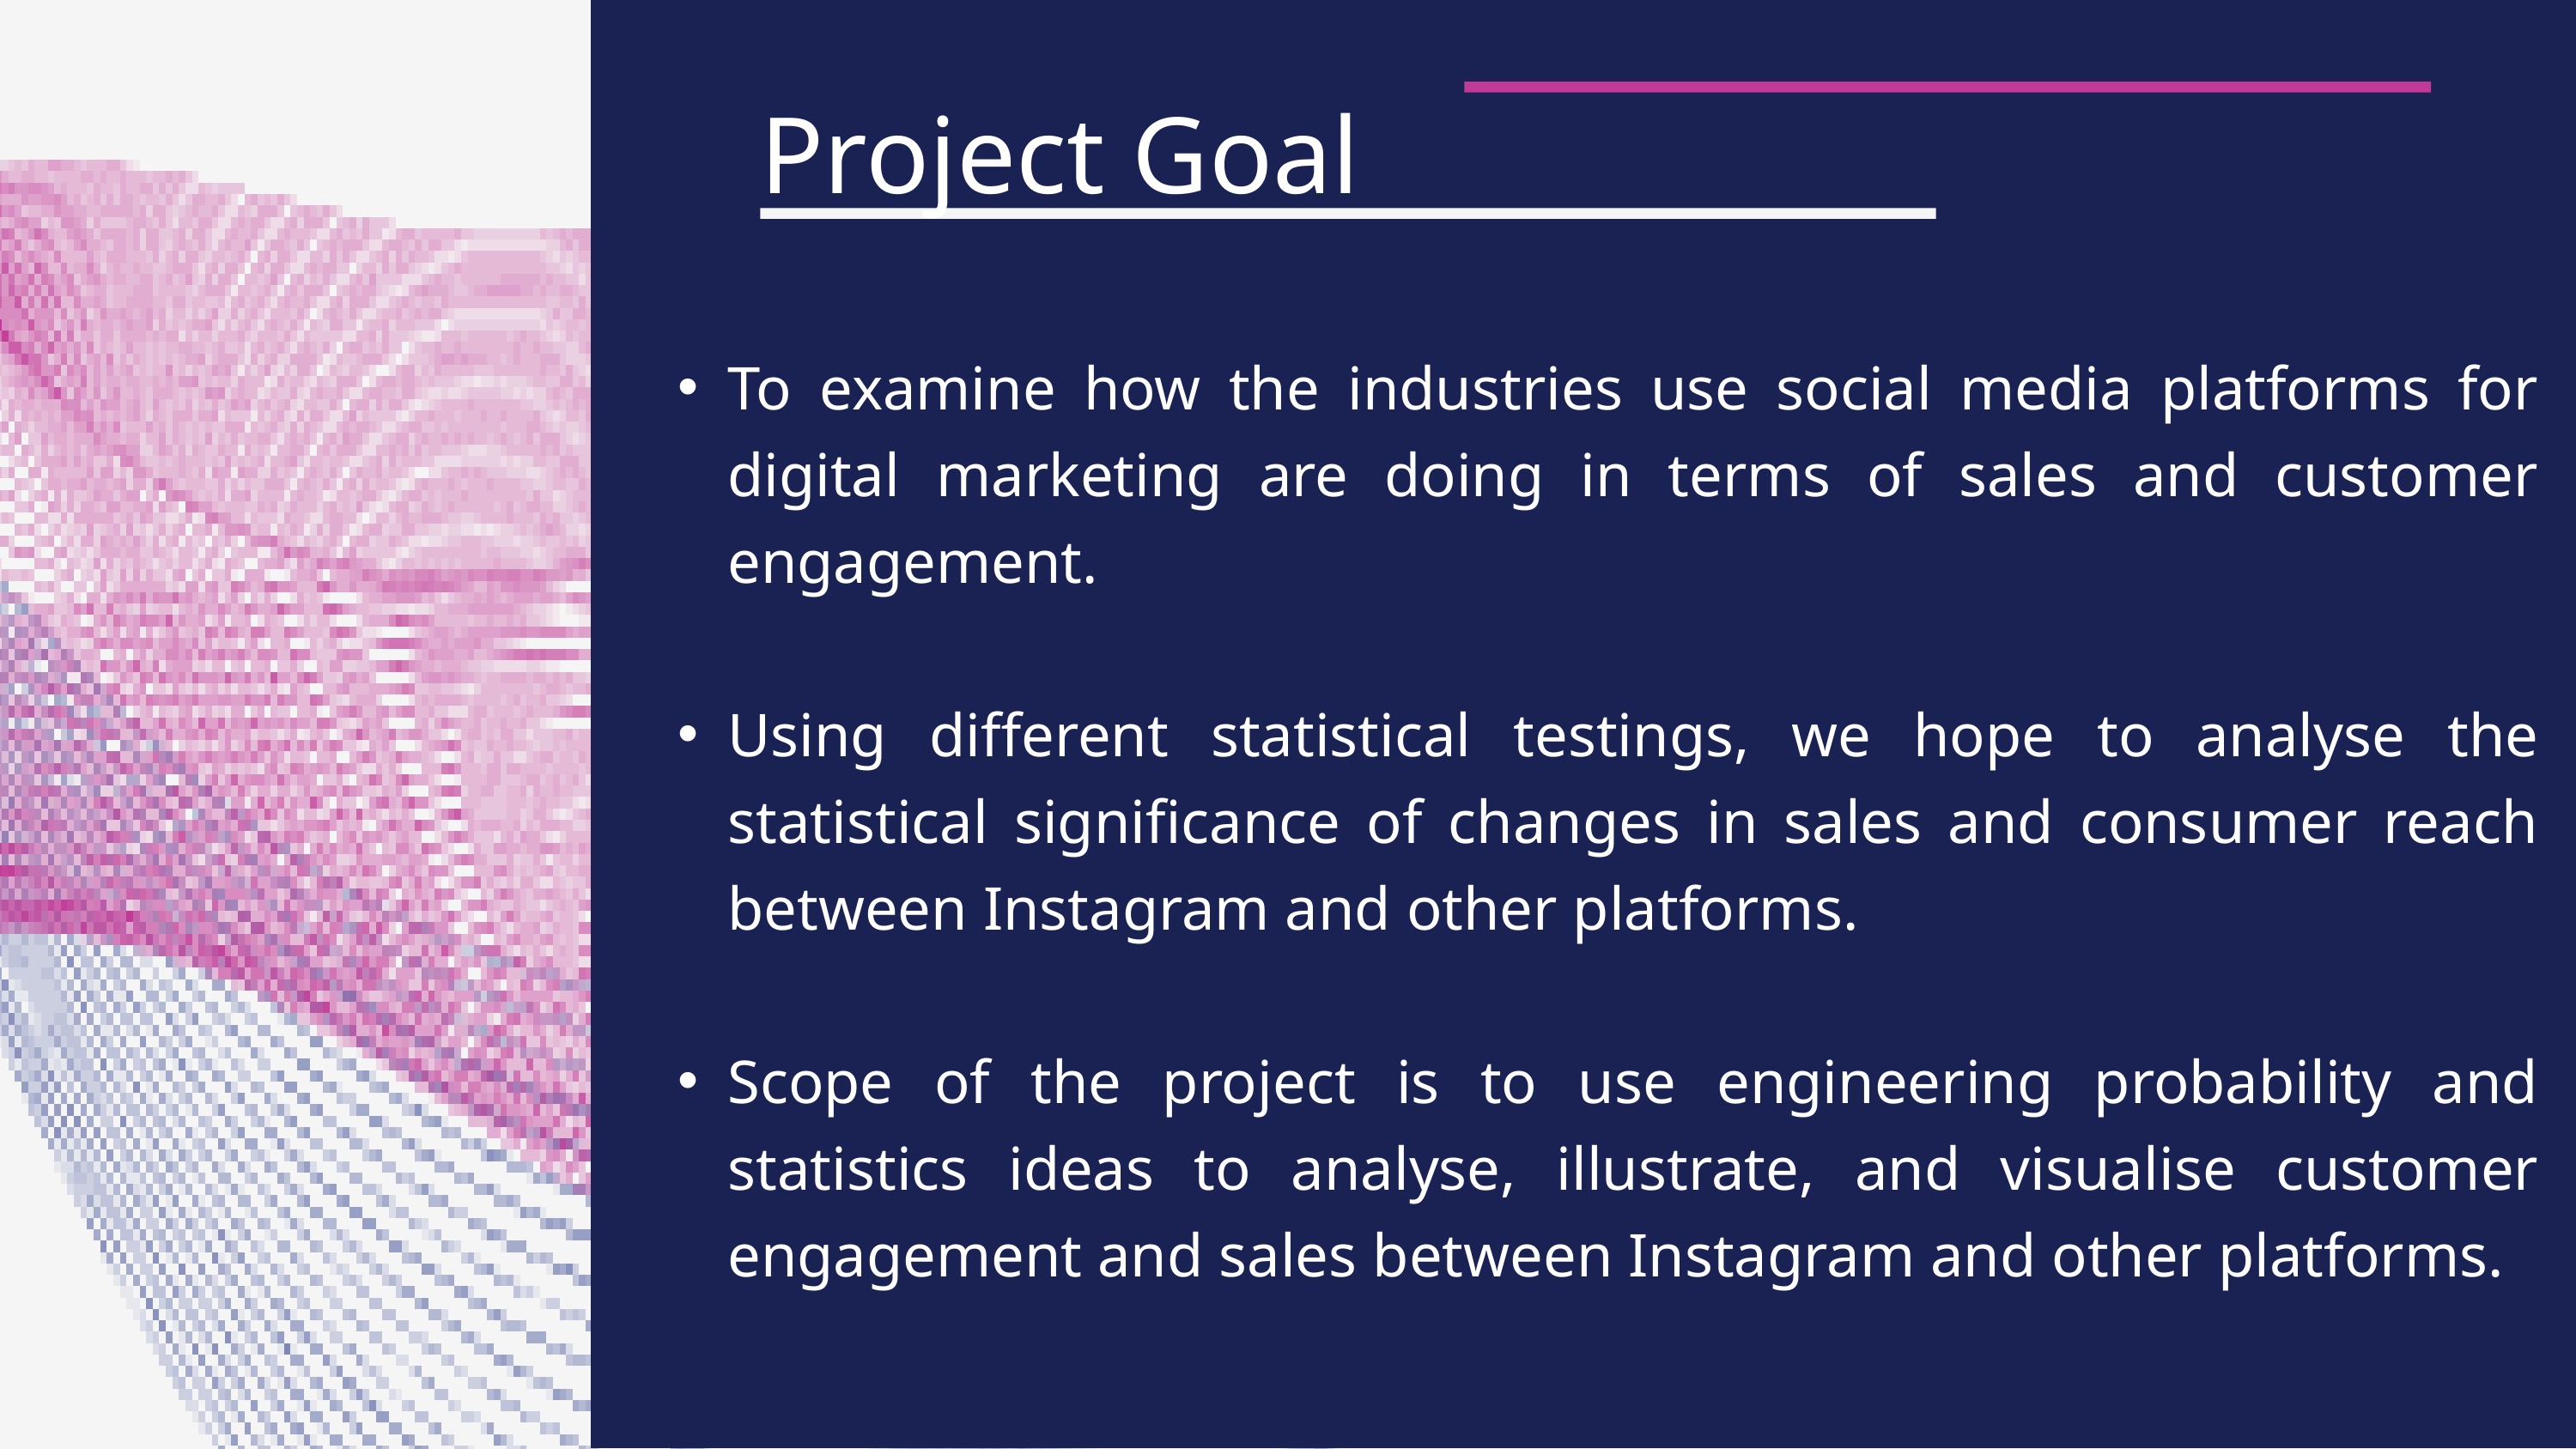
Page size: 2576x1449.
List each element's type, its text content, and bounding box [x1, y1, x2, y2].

text_box To examine how the industries use social media platforms for digital marketing are doing in terms of sales and customer engagement. Using different statistical testings, we hope to analyse the statistical significance of changes in sales and consumer reach between Instagram and other platforms. Scope of the project is to use engineering probability and statistics ideas to analyse, illustrate, and visualise customer engagement and sales between Instagram and other platforms. [627, 334, 853, 1376]
text_box [0, 0, 853, 1449]
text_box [858, 0, 2308, 1449]
text_box Project Goal [760, 66, 853, 215]
text_box To examine how the industries use social media platforms for digital marketing are doing in terms of sales and customer engagement. Using different statistical testings, we hope to analyse the statistical significance of changes in sales and consumer reach between Instagram and other platforms. Scope of the project is to use engineering probability and statistics ideas to analyse, illustrate, and visualise customer engagement and sales between Instagram and other platforms. [2312, 334, 2540, 1376]
text_box Project Goal [2312, 66, 2542, 215]
